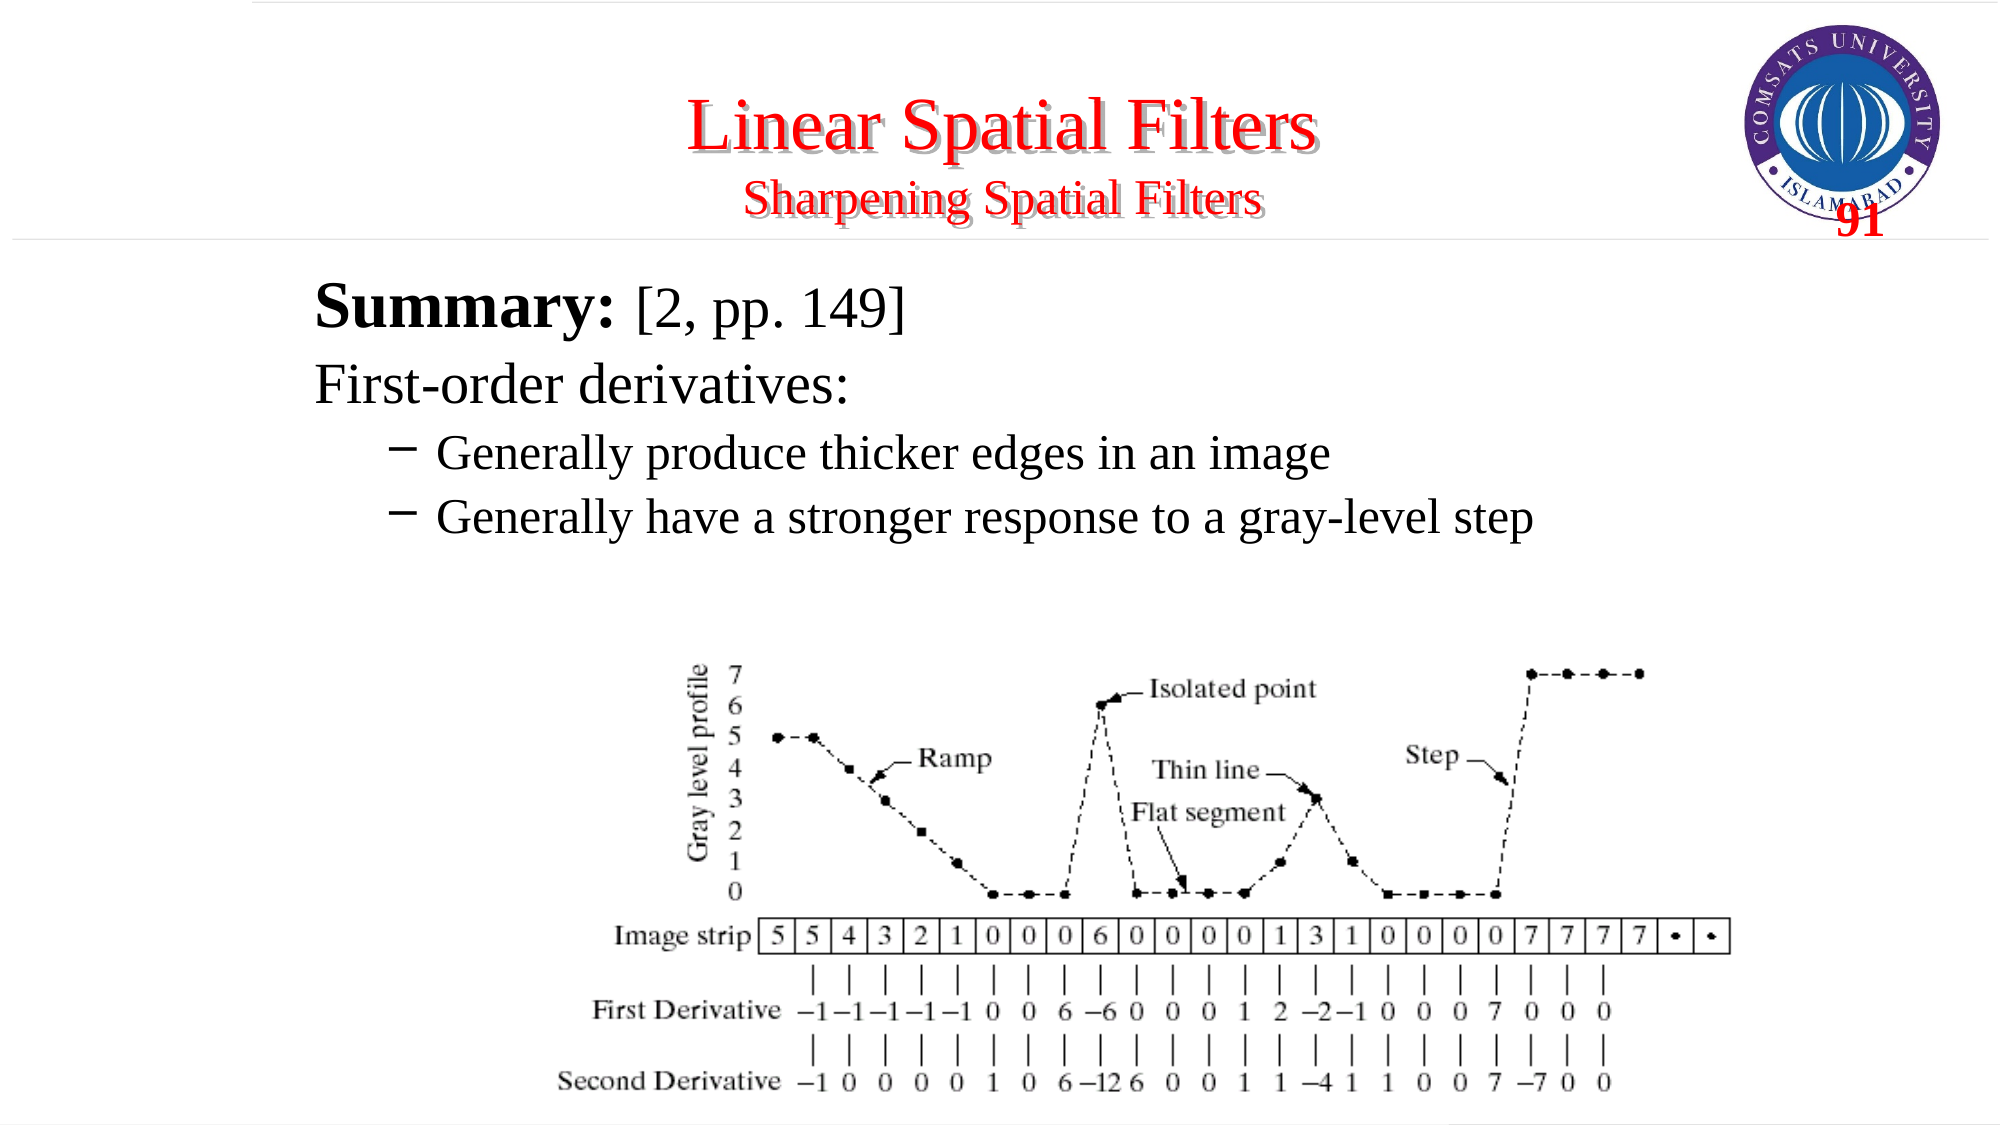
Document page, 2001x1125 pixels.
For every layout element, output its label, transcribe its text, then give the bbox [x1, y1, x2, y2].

picture [1730, 8, 1954, 237]
picture [547, 649, 1742, 1125]
text_box Linear Spatial Filters Sharpening Spatial Filters [671, 67, 1334, 232]
list Summary: [2, pp. 149] First-order derivatives: Generally produce thicker edges in an image Generally have a stronger response to a gray-level step [299, 262, 1666, 1080]
